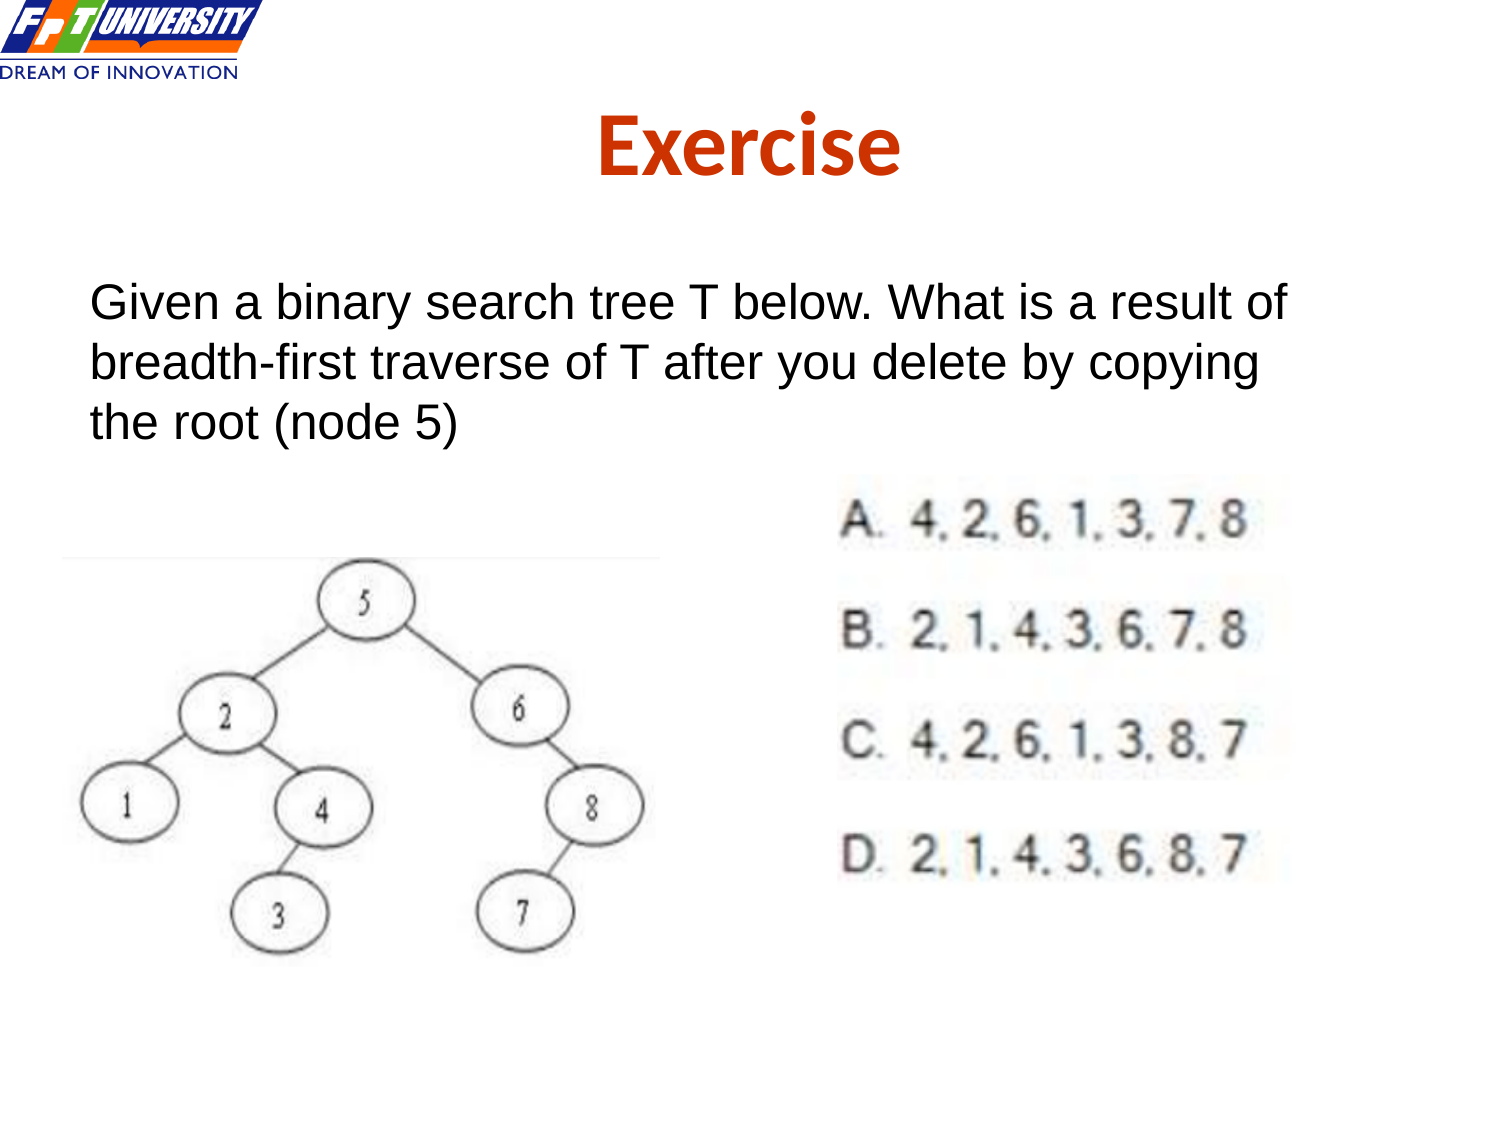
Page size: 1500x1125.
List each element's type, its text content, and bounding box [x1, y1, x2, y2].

picture [837, 474, 1300, 907]
text_box Given a binary search tree T below. What is a result of breadth-first traverse of T after you delete by copying the root (node 5) [74, 262, 1304, 458]
picture [0, 0, 263, 79]
text_box Exercise [74, 45, 1425, 233]
picture [62, 556, 660, 967]
